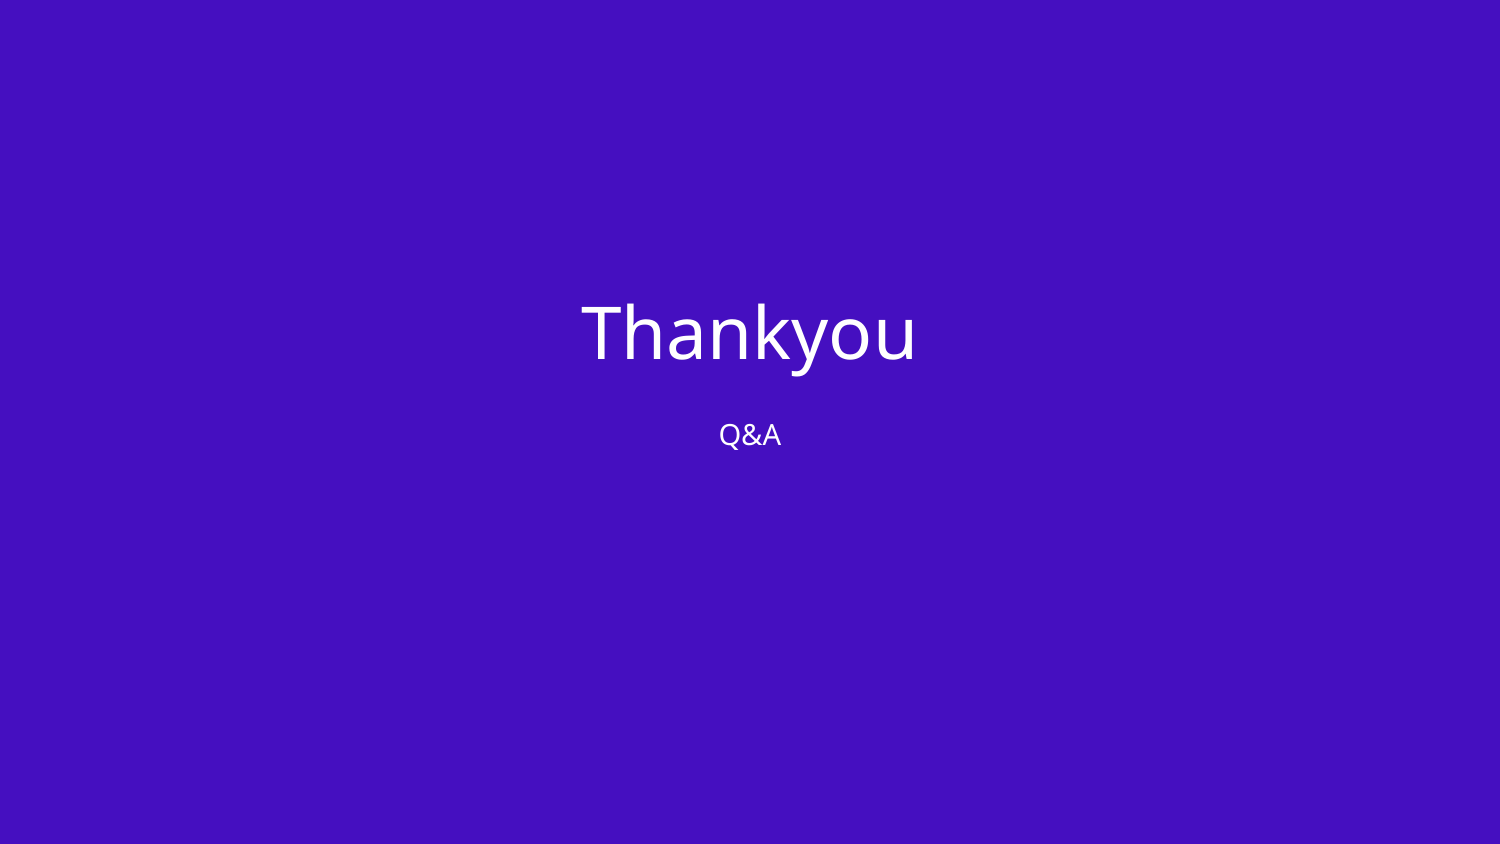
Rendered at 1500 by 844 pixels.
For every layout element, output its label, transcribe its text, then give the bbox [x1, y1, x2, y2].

subtitle Q&A [521, 405, 979, 615]
title Thankyou [528, 281, 972, 390]
